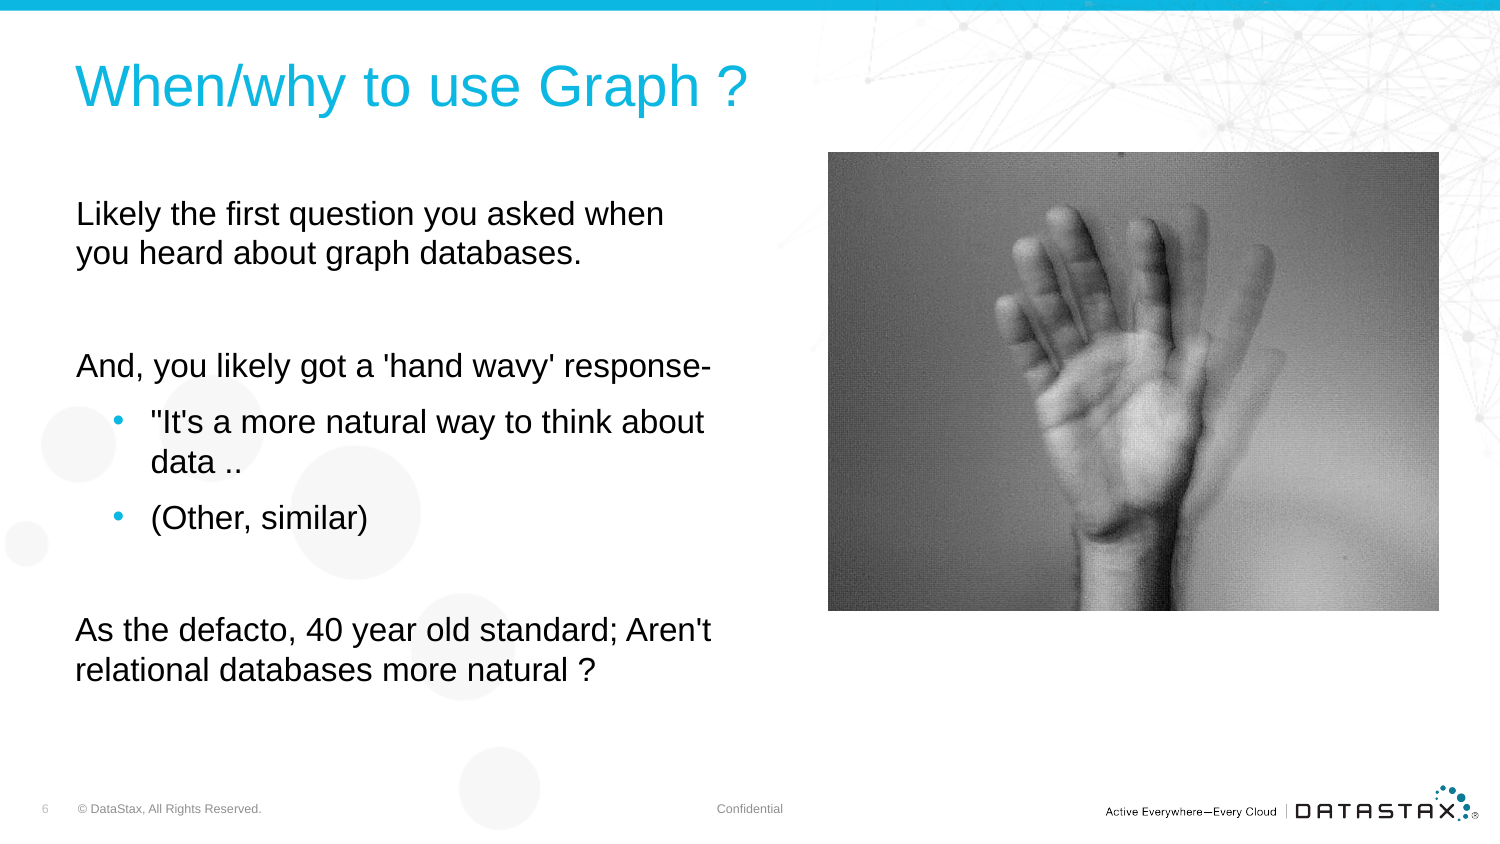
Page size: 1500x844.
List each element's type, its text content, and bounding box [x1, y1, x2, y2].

footer Confidential [496, 785, 1004, 831]
slide_number © DataStax, All Rights Reserved. [77, 785, 416, 831]
slide_number 6 [13, 785, 64, 831]
picture [1085, 764, 1499, 844]
picture [1085, 2, 1094, 8]
title When/why to use Graph ? [75, 44, 1425, 135]
list Likely the first question you asked when you heard about graph databases. And, you likely got a 'hand wavy' response- "It's a more natural way to think about data .. (Other, similar) As the defacto, 40 year old standard; Aren't relational databases more natural ? [75, 184, 736, 755]
picture [828, 152, 1439, 611]
